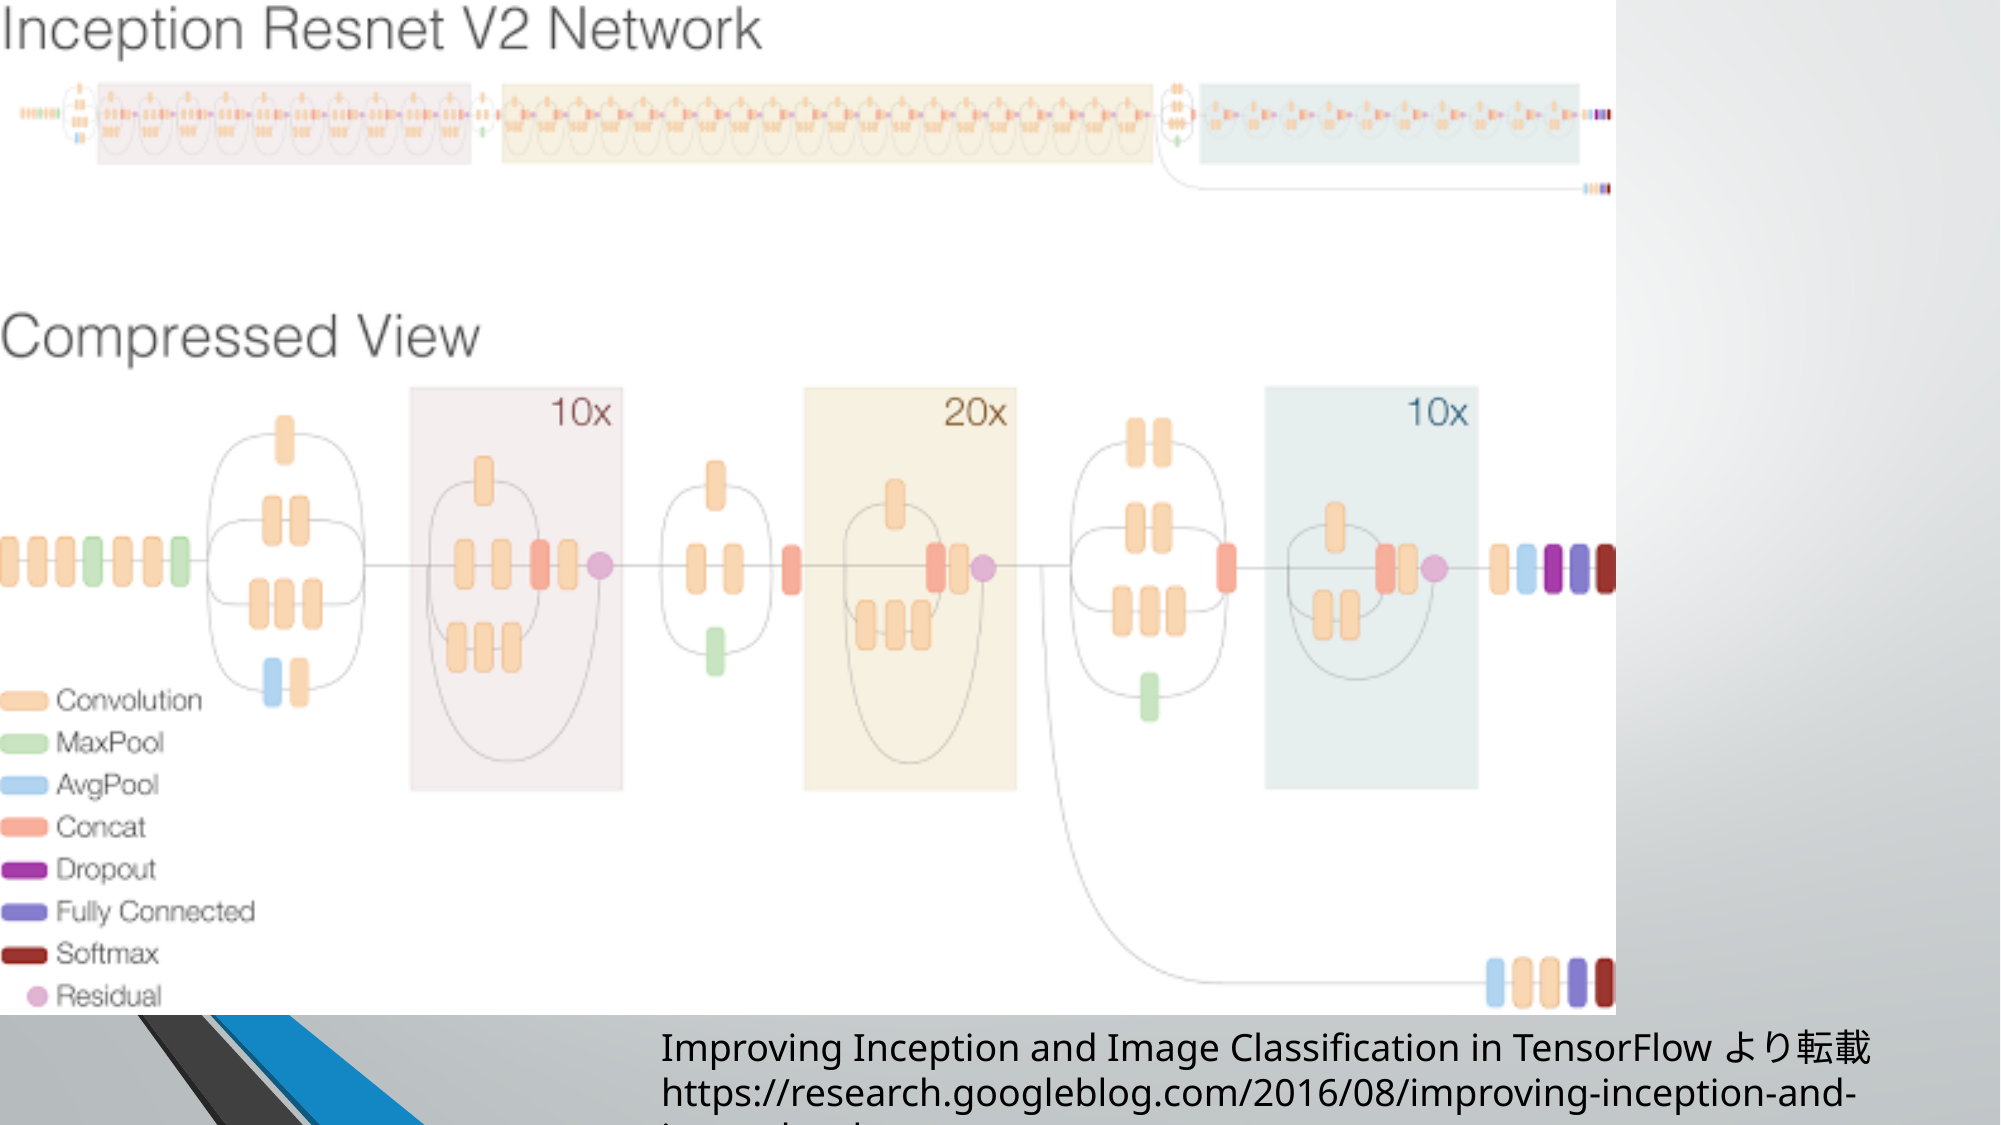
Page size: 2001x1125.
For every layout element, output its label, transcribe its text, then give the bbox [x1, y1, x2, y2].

text_box Improving Inception and Image Classification in TensorFlowより転載 https://research.googleblog.com/2016/08/improving-inception-and-image.html [646, 1016, 1979, 1125]
picture [0, 0, 1616, 1015]
